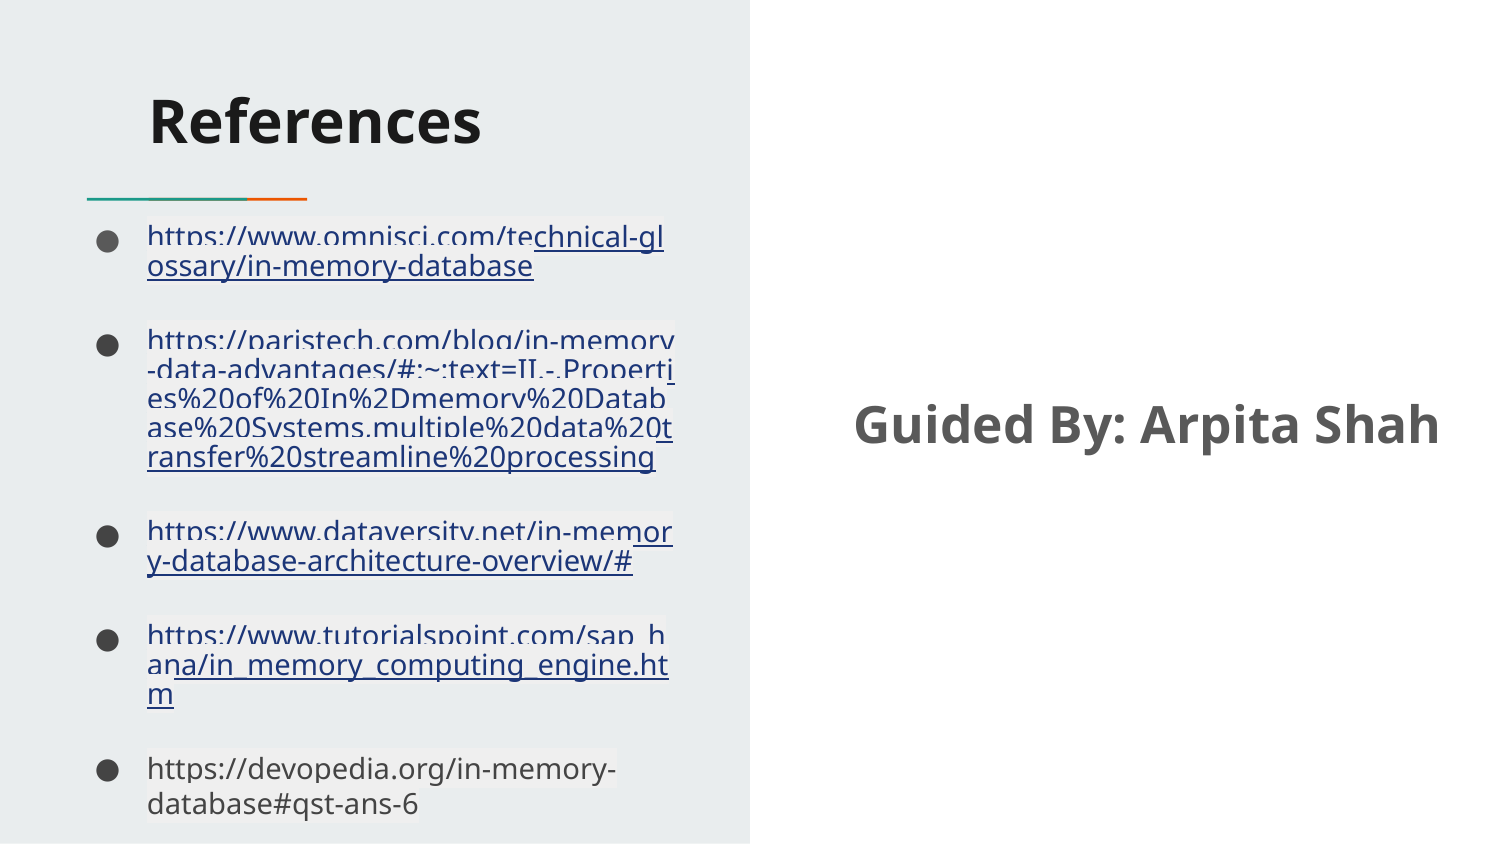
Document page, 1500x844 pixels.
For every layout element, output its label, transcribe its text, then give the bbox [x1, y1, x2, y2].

title References [133, 67, 676, 177]
list Guided By: Arpita Shah [838, 367, 1458, 477]
subtitle https://www.omnisci.com/technical-glossary/in-memory-database https://paristech.com/blog/in-memory-data-advantages/#:~:text=II.-,Properties%20of%20In%2Dmemory%20Database%20Systems,multiple%20data%20transfer%20streamline%20processing https://www.dataversity.net/in-memory-database-architecture-overview/# https://www.tutorialspoint.com/sap_hana/in_memory_computing_engine.htm https://devopedia.org/in-memory-database#qst-ans-6 [56, 203, 692, 822]
